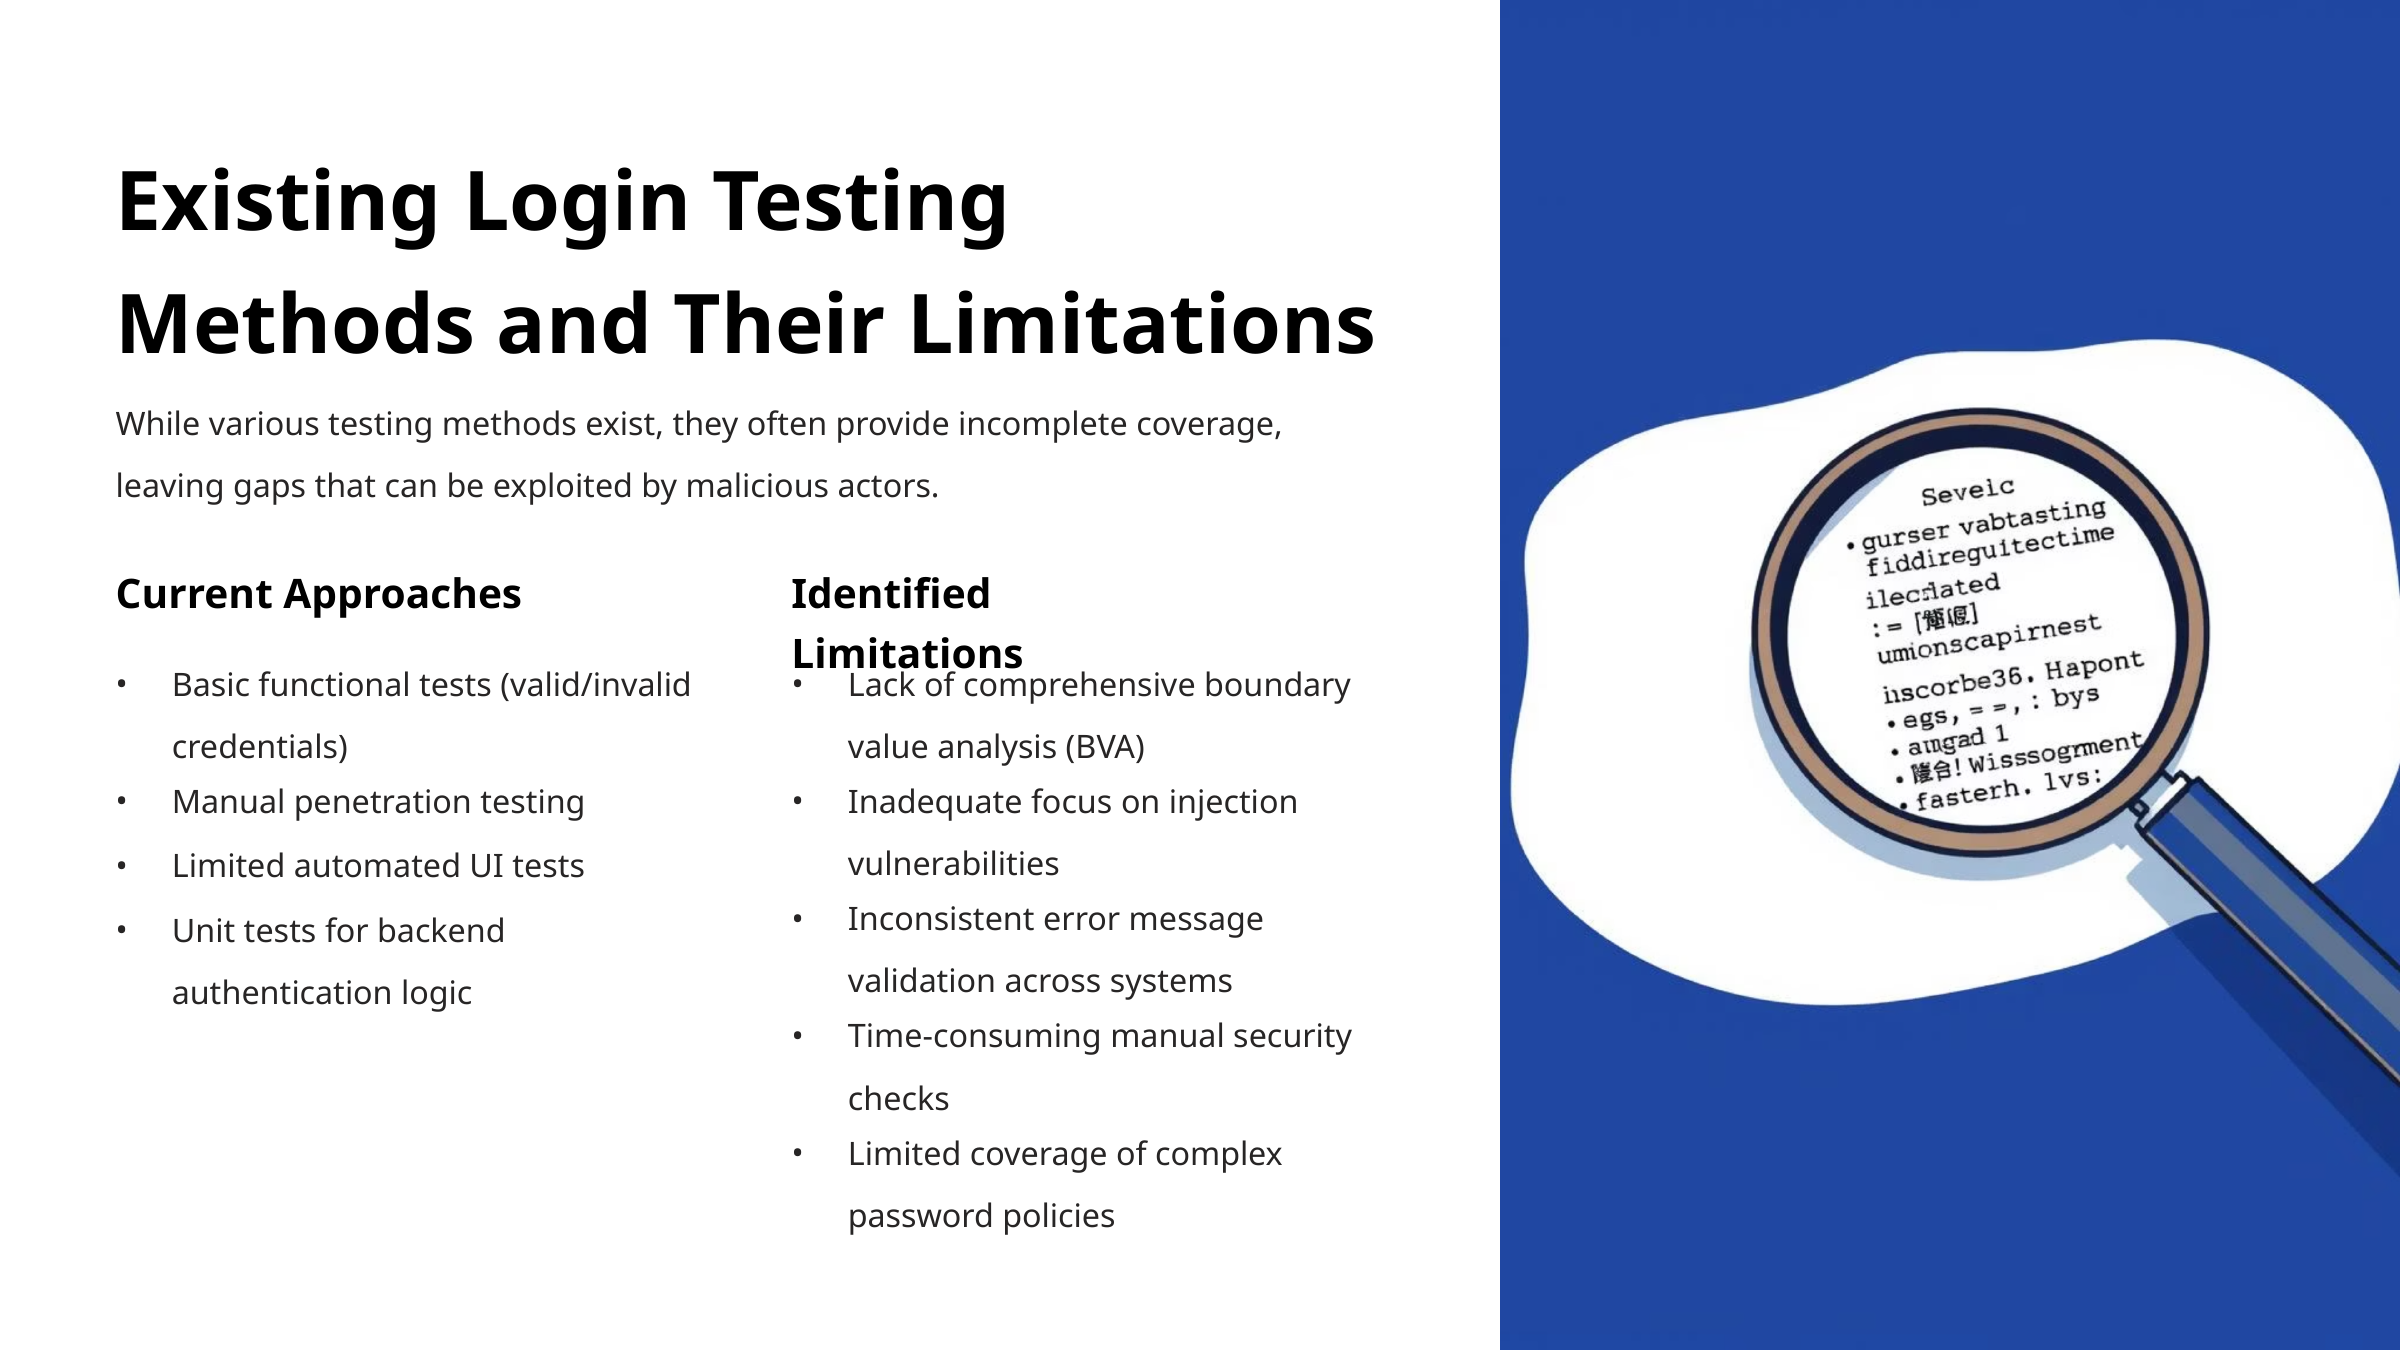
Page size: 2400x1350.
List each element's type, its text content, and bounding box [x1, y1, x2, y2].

text_box Inadequate focus on injection vulnerabilities [791, 757, 1386, 864]
text_box Inconsistent error message validation across systems [791, 874, 1386, 981]
text_box Limited coverage of complex password policies [791, 1109, 1386, 1216]
text_box Time-consuming manual security checks [791, 991, 1386, 1098]
text_box Identified Limitations [791, 555, 1218, 607]
picture [1499, 0, 2400, 1350]
text_box While various testing methods exist, they often provide incomplete coverage, leaving gaps that can be exploited by malicious actors. [115, 379, 1385, 486]
text_box Unit tests for backend authentication logic [115, 886, 710, 992]
text_box Current Approaches [115, 555, 529, 607]
text_box Lack of comprehensive boundary value analysis (BVA) [791, 640, 1386, 746]
text_box Existing Login Testing Methods and Their Limitations [115, 123, 1385, 330]
text_box Basic functional tests (valid/invalid credentials) [115, 640, 710, 746]
text_box Manual penetration testing [115, 757, 710, 811]
text_box Limited automated UI tests [115, 821, 710, 875]
